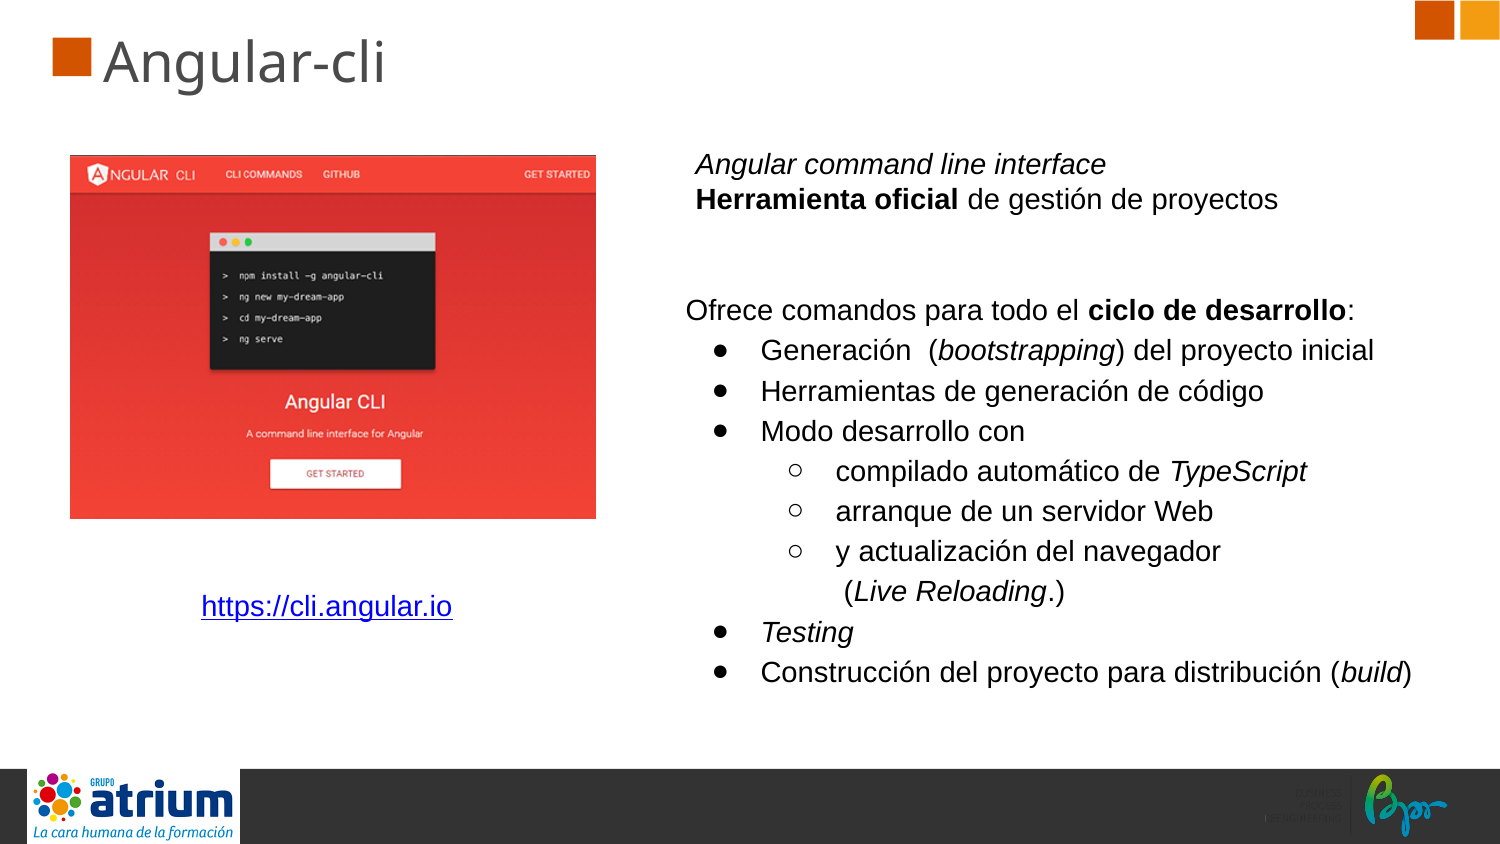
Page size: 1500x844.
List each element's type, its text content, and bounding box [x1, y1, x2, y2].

list Angular command line interface Herramienta oficial de gestión de proyectos [687, 137, 1292, 227]
text_box https://cli.angular.io [186, 566, 529, 644]
picture [69, 154, 596, 519]
title Angular-cli [94, 17, 1381, 107]
picture [27, 768, 240, 844]
text_box Ofrece comandos para todo el ciclo de desarrollo: Generación (bootstrapping) del proyecto inicial Herramientas de generación de código Modo desarrollo con compilado automático de TypeScript arranque de un servidor Web y actualización del navegador (Live Reloading.) Testing Construcción del proyecto para distribución (build) [670, 271, 1444, 708]
picture [1257, 769, 1455, 843]
